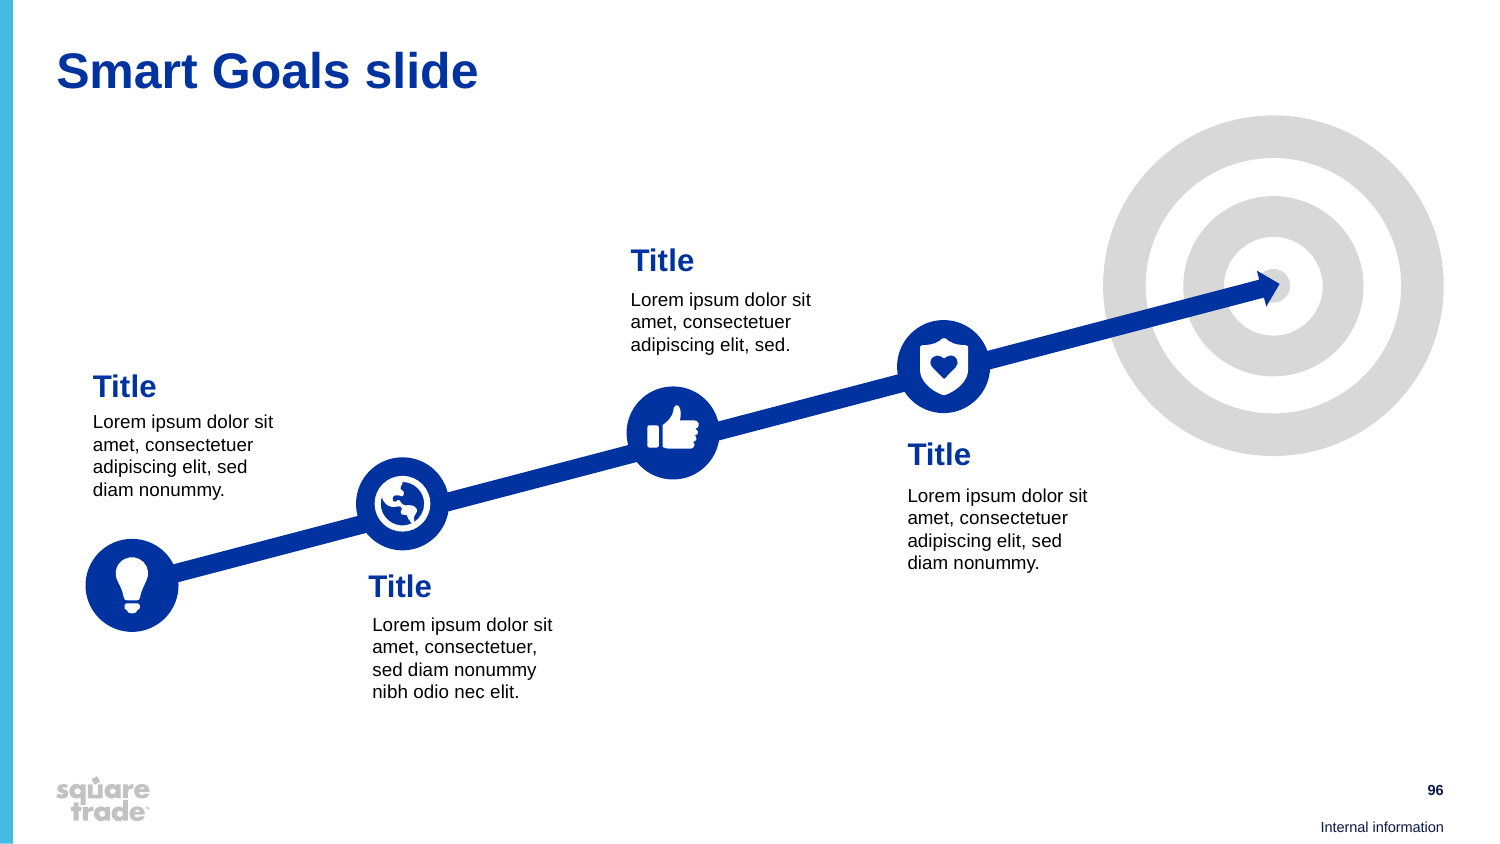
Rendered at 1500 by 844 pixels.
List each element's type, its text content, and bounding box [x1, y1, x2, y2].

text_box Title [88, 363, 292, 406]
text_box Lorem ipsum dolor sit amet, consectetuer, sed diam nonummy nibh odio nec elit. [368, 610, 571, 705]
text_box [897, 320, 991, 414]
text_box Title [903, 432, 1106, 474]
text_box [920, 338, 969, 396]
text_box Lorem ipsum dolor sit amet, consectetuer adipiscing elit, sed. [626, 285, 829, 357]
text_box Lorem ipsum dolor sit amet, consectetuer adipiscing elit, sed diam nonummy. [88, 407, 292, 503]
slide_number 96 [1355, 776, 1444, 804]
text_box [174, 516, 366, 583]
text_box Lorem ipsum dolor sit amet, consectetuer adipiscing elit, sed diam nonummy. [903, 481, 1106, 576]
text_box [374, 475, 431, 532]
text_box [647, 405, 700, 449]
text_box [988, 322, 1097, 370]
text_box [719, 374, 904, 441]
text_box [115, 556, 149, 614]
text_box Title [364, 563, 567, 606]
text_box [85, 538, 179, 632]
text_box [626, 386, 720, 480]
text_box [448, 445, 636, 512]
text_box Title [626, 238, 829, 281]
title Smart Goals slide [56, 45, 1444, 120]
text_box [1102, 115, 1444, 457]
text_box [356, 457, 450, 551]
